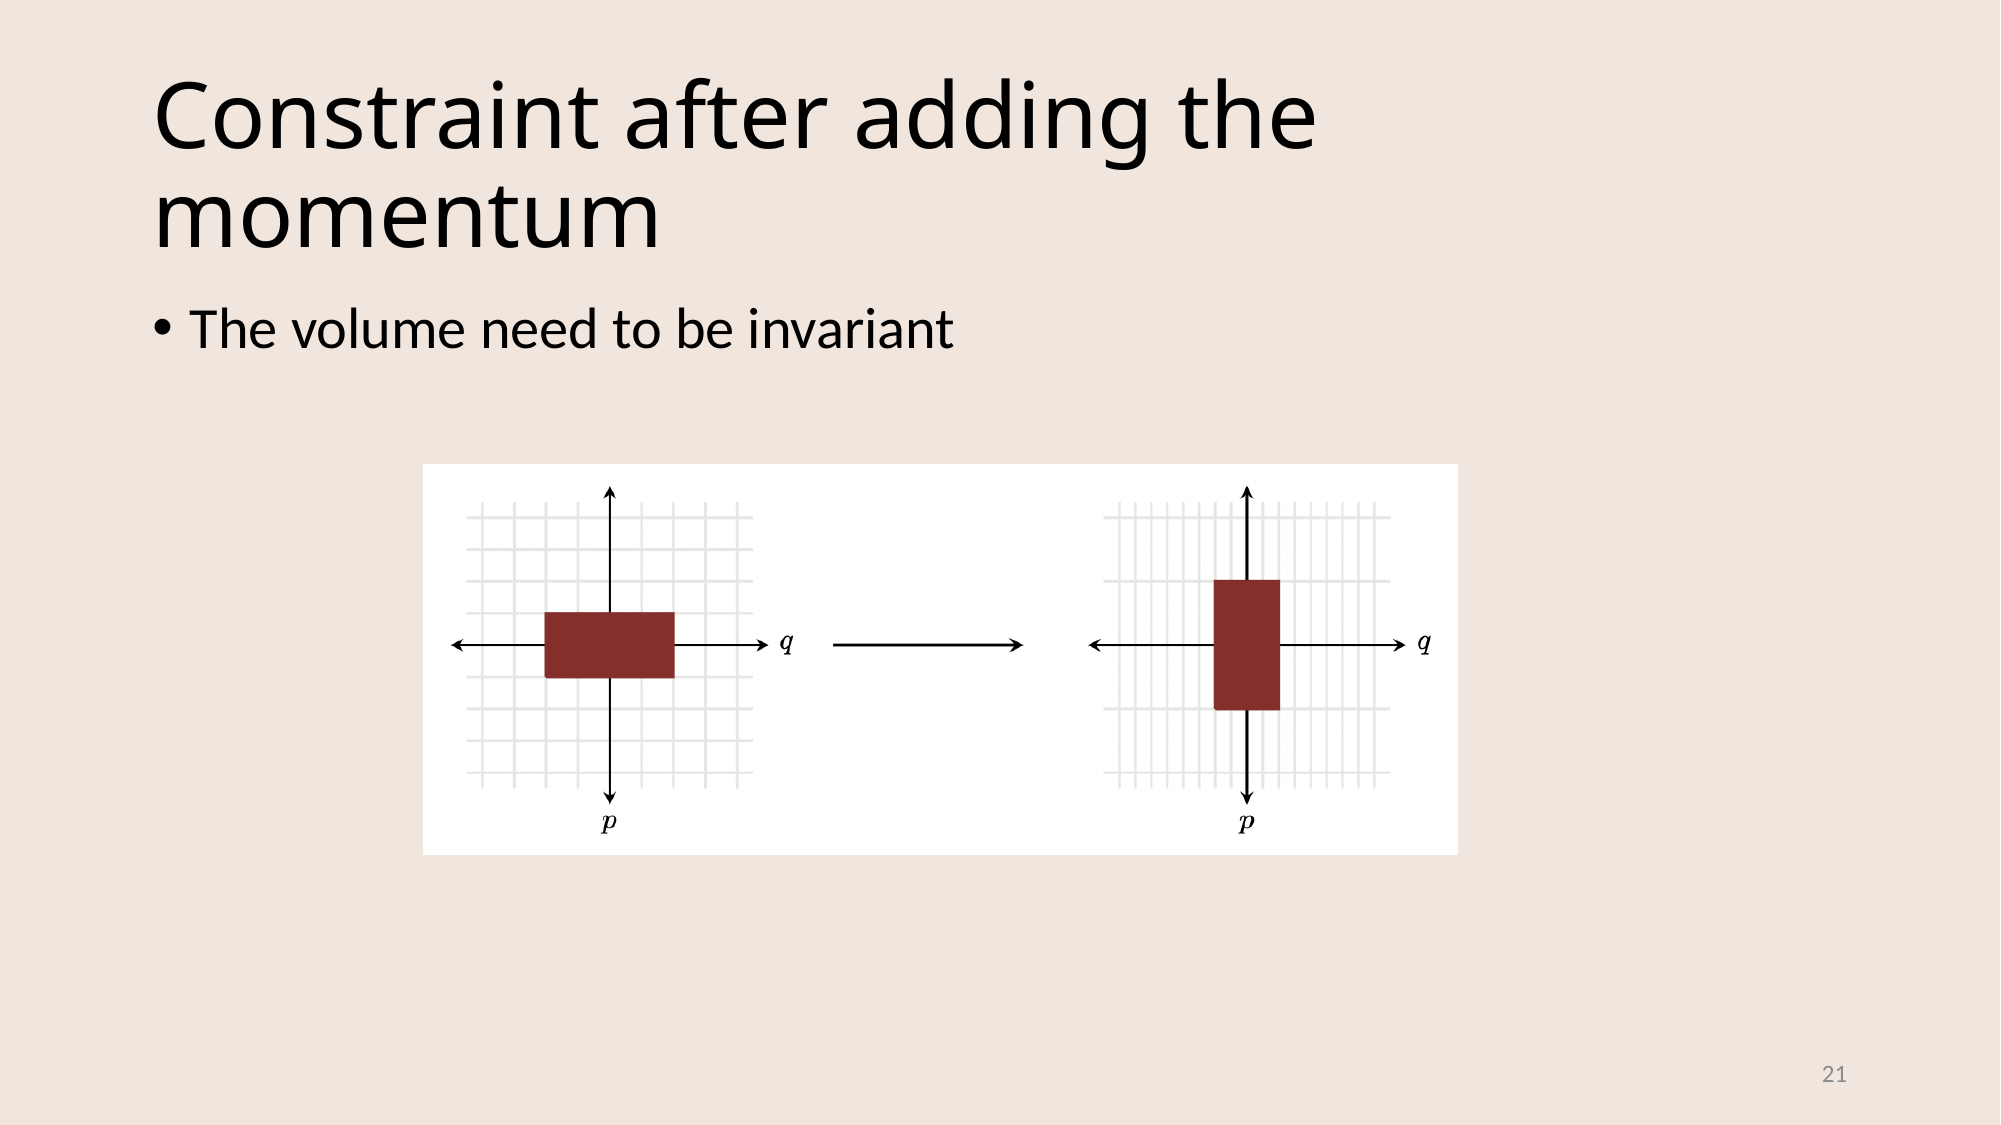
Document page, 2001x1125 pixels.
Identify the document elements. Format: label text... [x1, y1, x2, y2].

slide_number 21 [1412, 1042, 1863, 1103]
title Constraint after adding the momentum [137, 59, 1863, 278]
picture [423, 464, 1458, 855]
